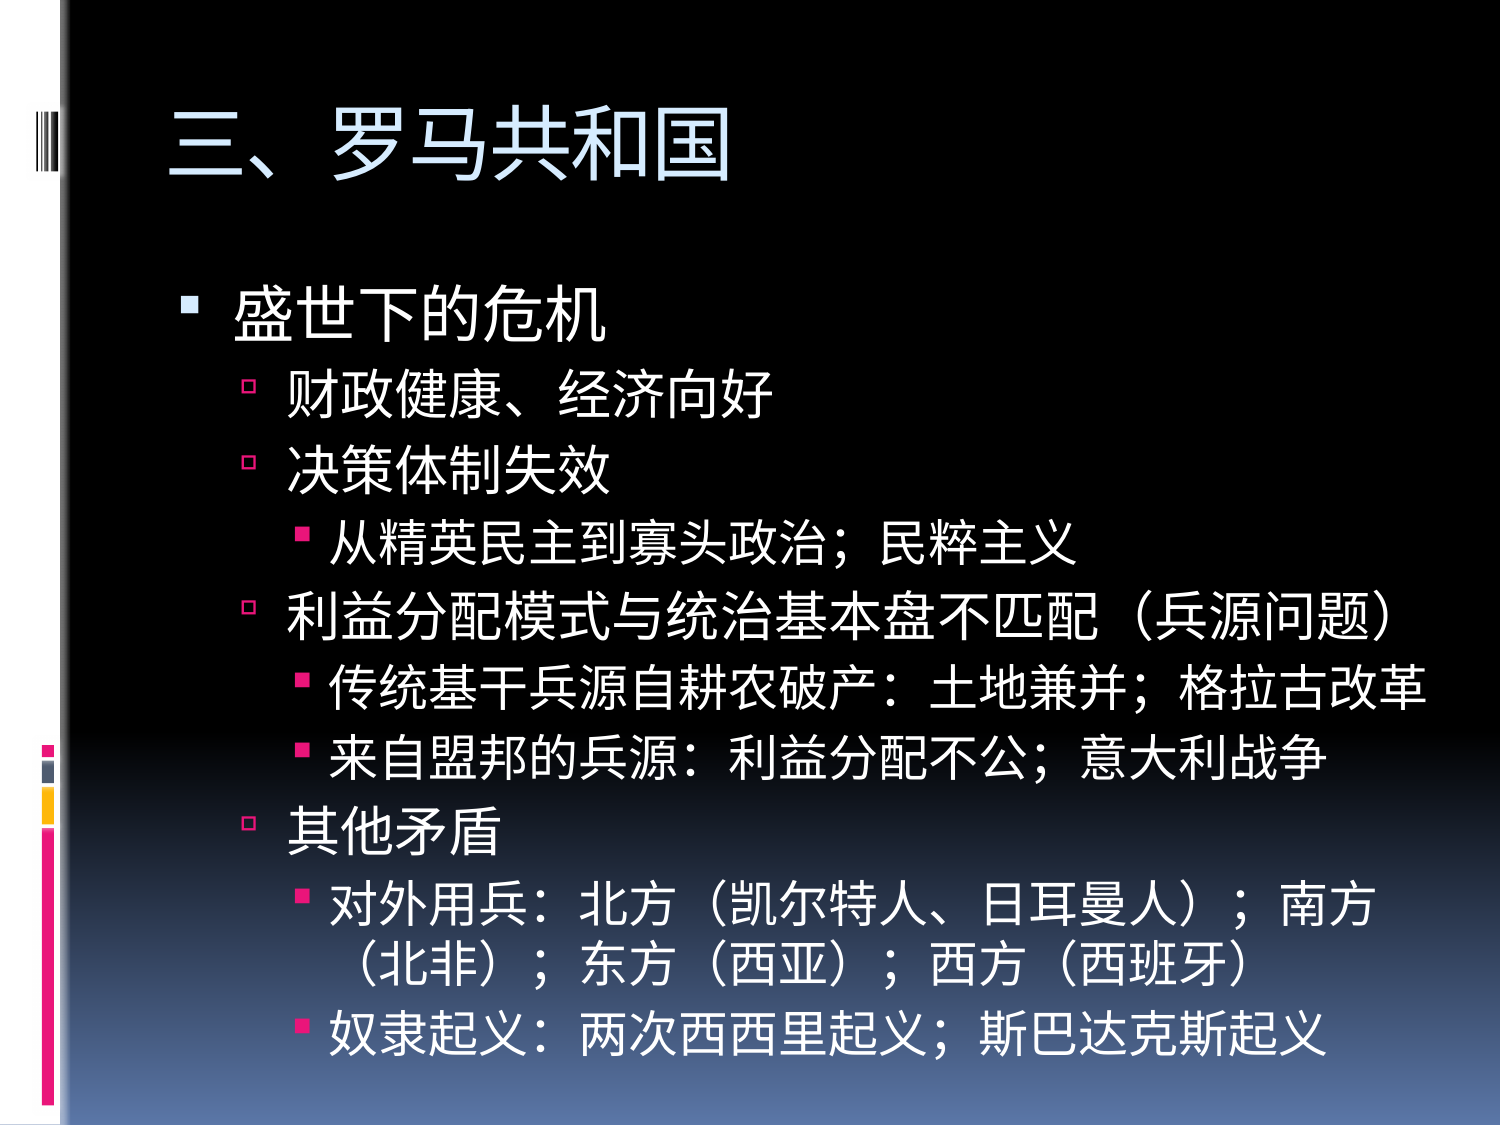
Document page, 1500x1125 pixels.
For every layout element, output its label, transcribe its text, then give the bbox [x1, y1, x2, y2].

list 盛世下的危机 财政健康、经济向好 决策体制失效 从精英民主到寡头政治；民粹主义 利益分配模式与统治基本盘不匹配（兵源问题） 传统基干兵源自耕农破产：土地兼并；格拉古改革 来自盟邦的兵源：利益分配不公；意大利战争 其他矛盾 对外用兵：北方（凯尔特人、日耳曼人）；南方（北非）；东方（西亚）；西方（西班牙） 奴隶起义：两次西西里起义；斯巴达克斯起义 [150, 267, 1447, 1094]
title 三、罗马共和国 [150, 83, 1425, 234]
